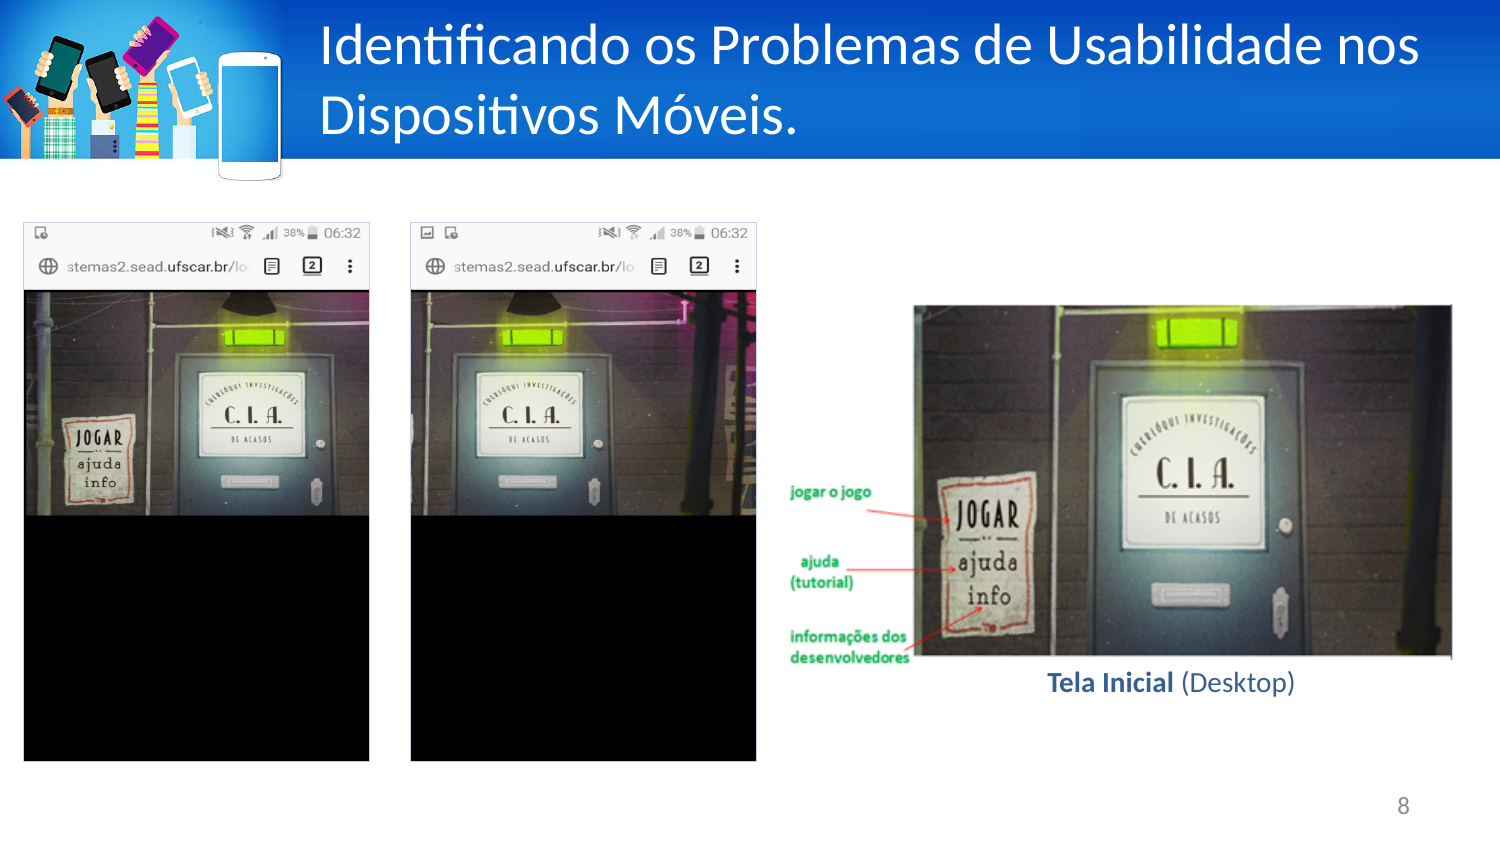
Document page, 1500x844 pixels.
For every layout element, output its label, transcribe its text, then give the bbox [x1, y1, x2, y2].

text_box Tela Inicial (Desktop) [1032, 677, 1311, 706]
picture [409, 222, 757, 762]
picture [0, 0, 1500, 181]
picture [23, 222, 371, 762]
slide_number 8 [1074, 782, 1425, 827]
picture [784, 304, 1454, 668]
